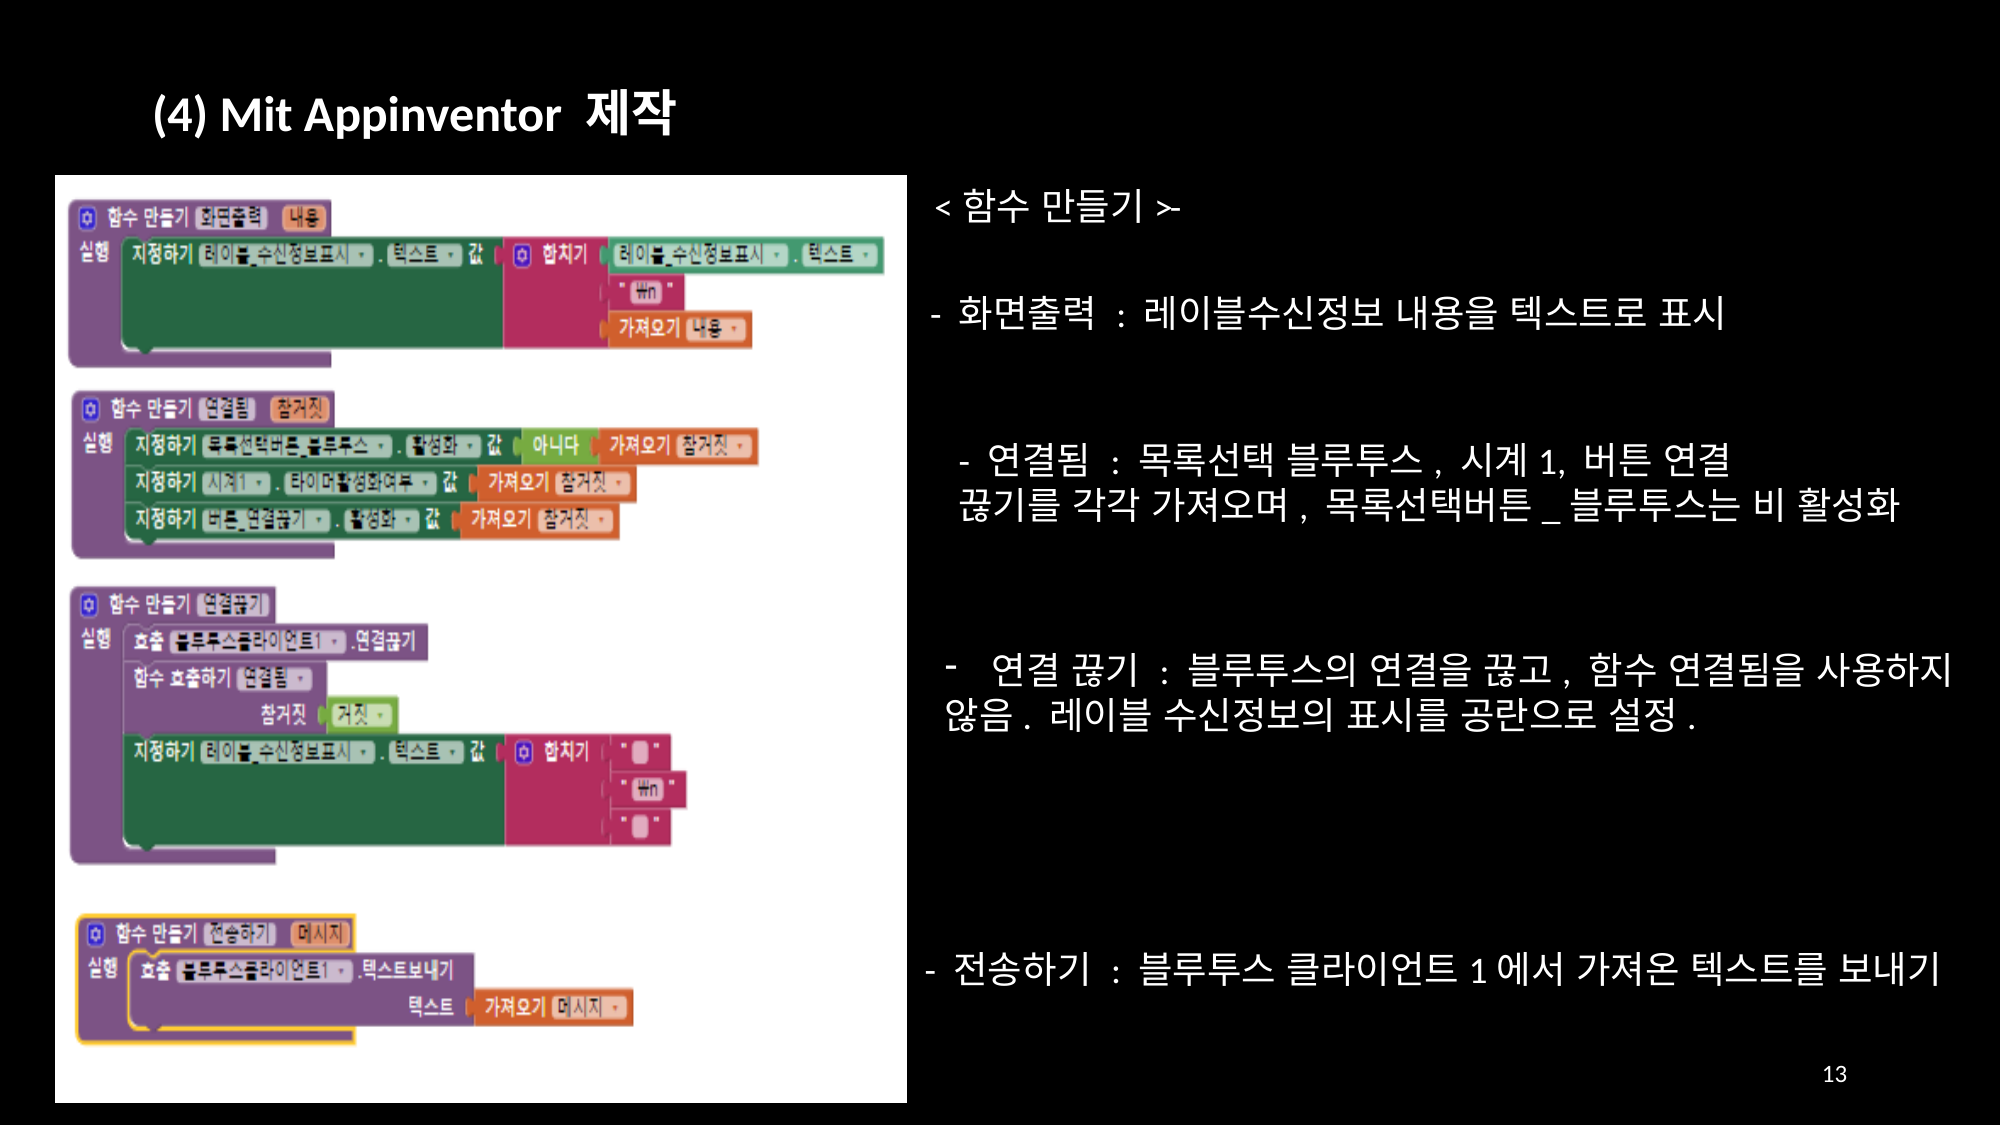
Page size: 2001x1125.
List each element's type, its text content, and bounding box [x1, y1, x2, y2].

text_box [904, 175, 1988, 1000]
text_box (4) Mit Appinventor 제작 [137, 73, 815, 149]
slide_number 13 [1412, 1042, 1863, 1103]
picture [55, 175, 907, 1103]
